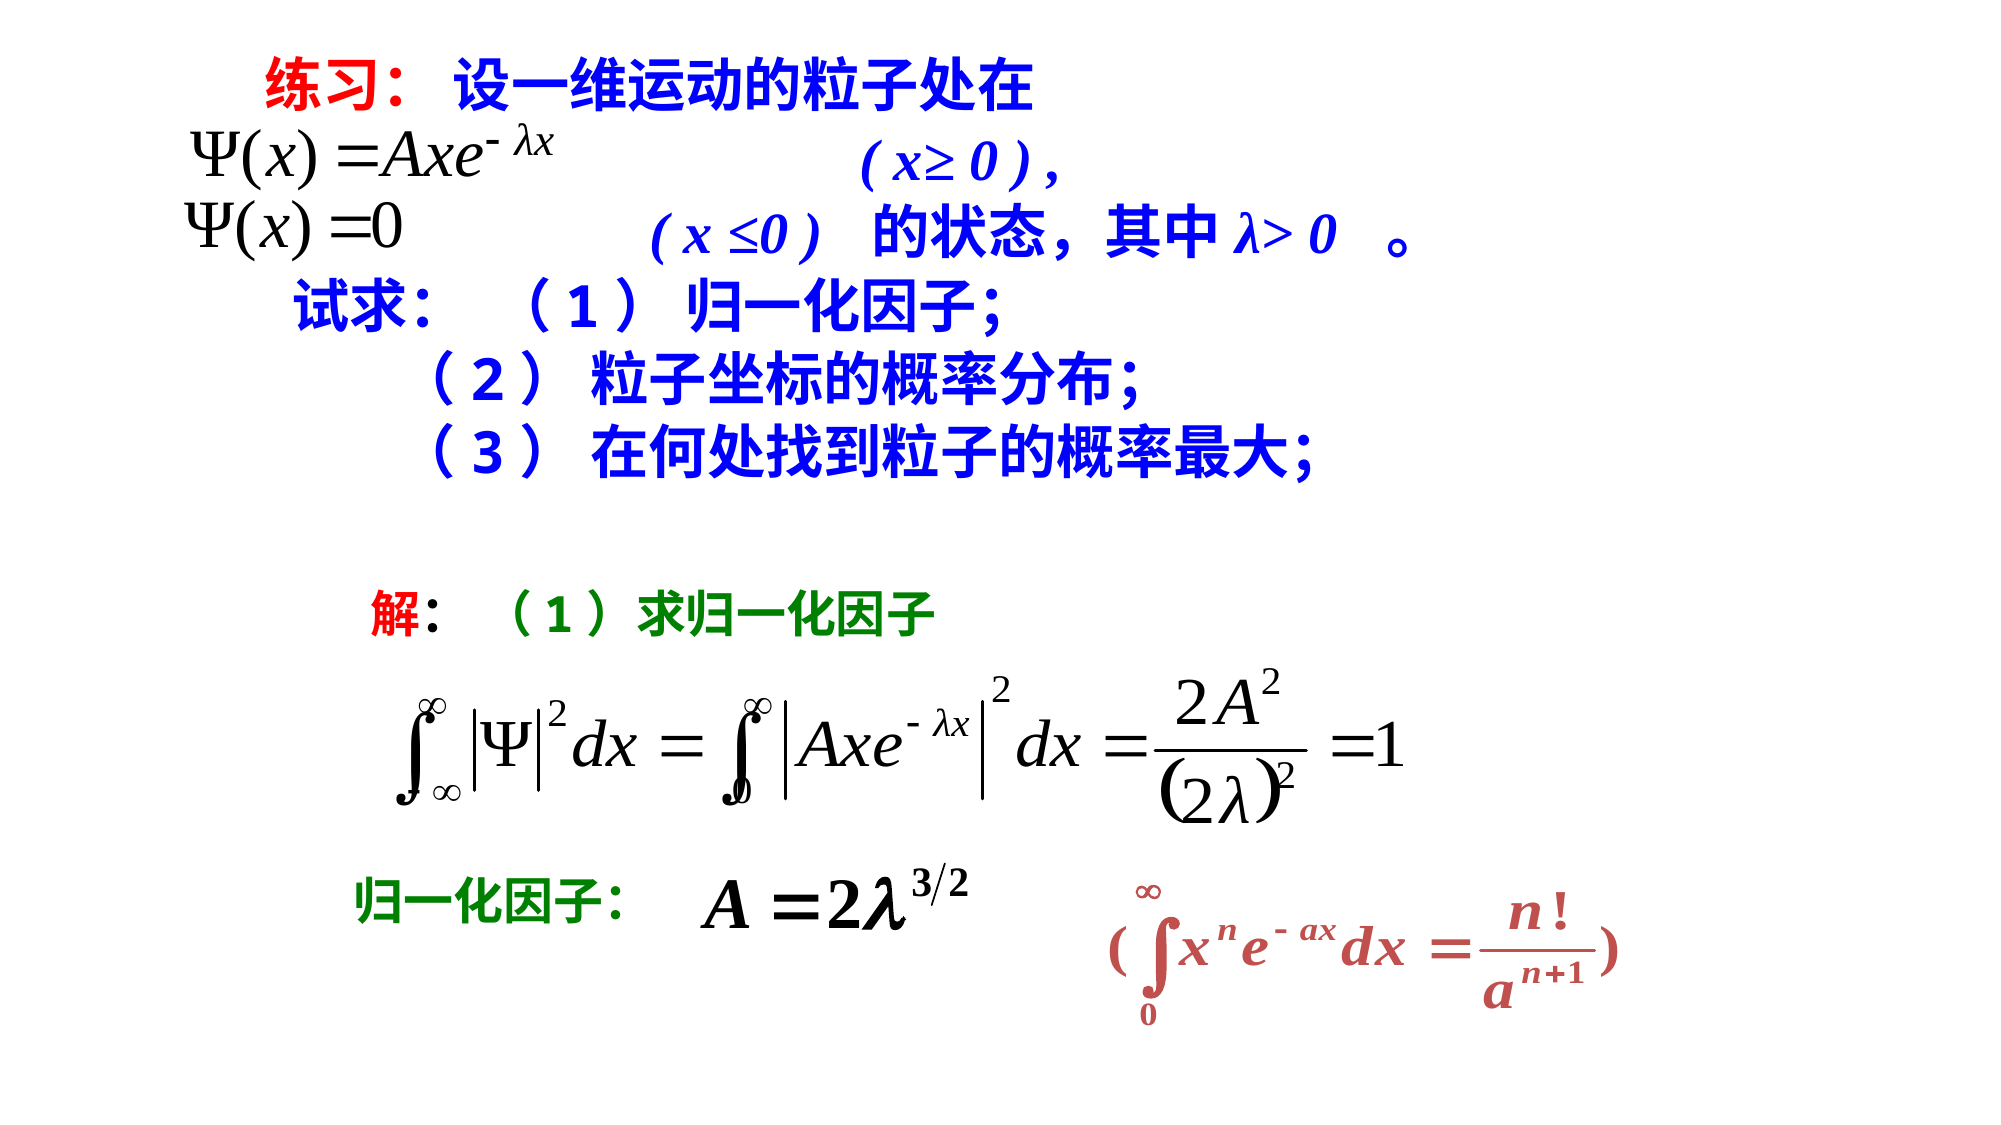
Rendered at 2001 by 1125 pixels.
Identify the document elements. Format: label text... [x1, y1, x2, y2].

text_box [184, 111, 563, 203]
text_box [373, 649, 1414, 852]
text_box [1099, 862, 1626, 1033]
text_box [178, 191, 410, 275]
text_box 练习： 设一维运动的粒子处在 ( x≥ 0 ) , ( x ≤0 ) 的状态，其中λ> 0 。 试求： （1） 归一化因子； （2） 粒子坐标的概率分布； （3） 在何处找到粒子的概率最大； [249, 37, 1661, 493]
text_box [687, 849, 984, 947]
text_box 归一化因子： [338, 862, 669, 938]
text_box 解： （1）求归一化因子 [332, 574, 951, 650]
